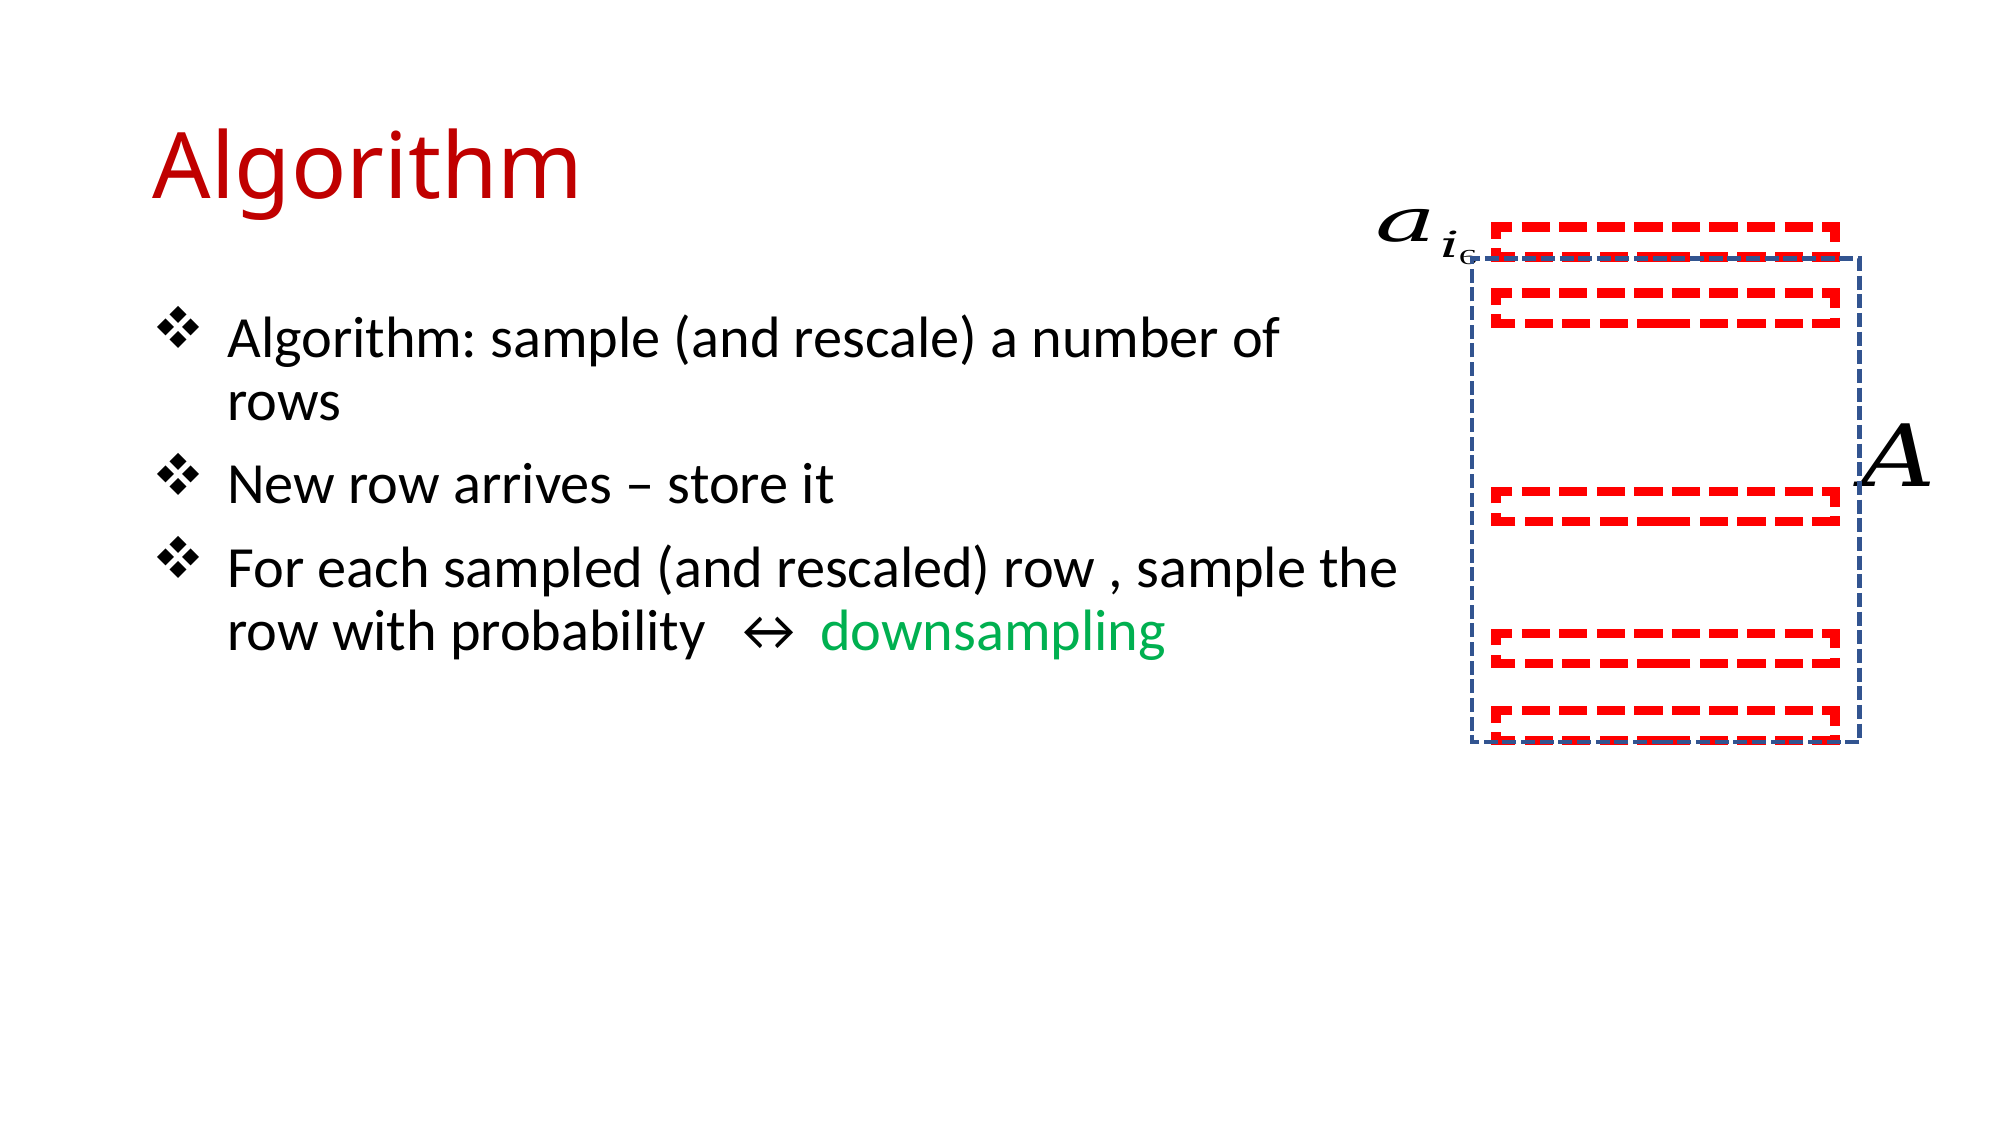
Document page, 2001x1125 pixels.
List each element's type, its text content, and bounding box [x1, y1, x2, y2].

text_box [1495, 226, 1836, 258]
text_box [1471, 257, 1860, 743]
title Algorithm [137, 59, 1863, 278]
